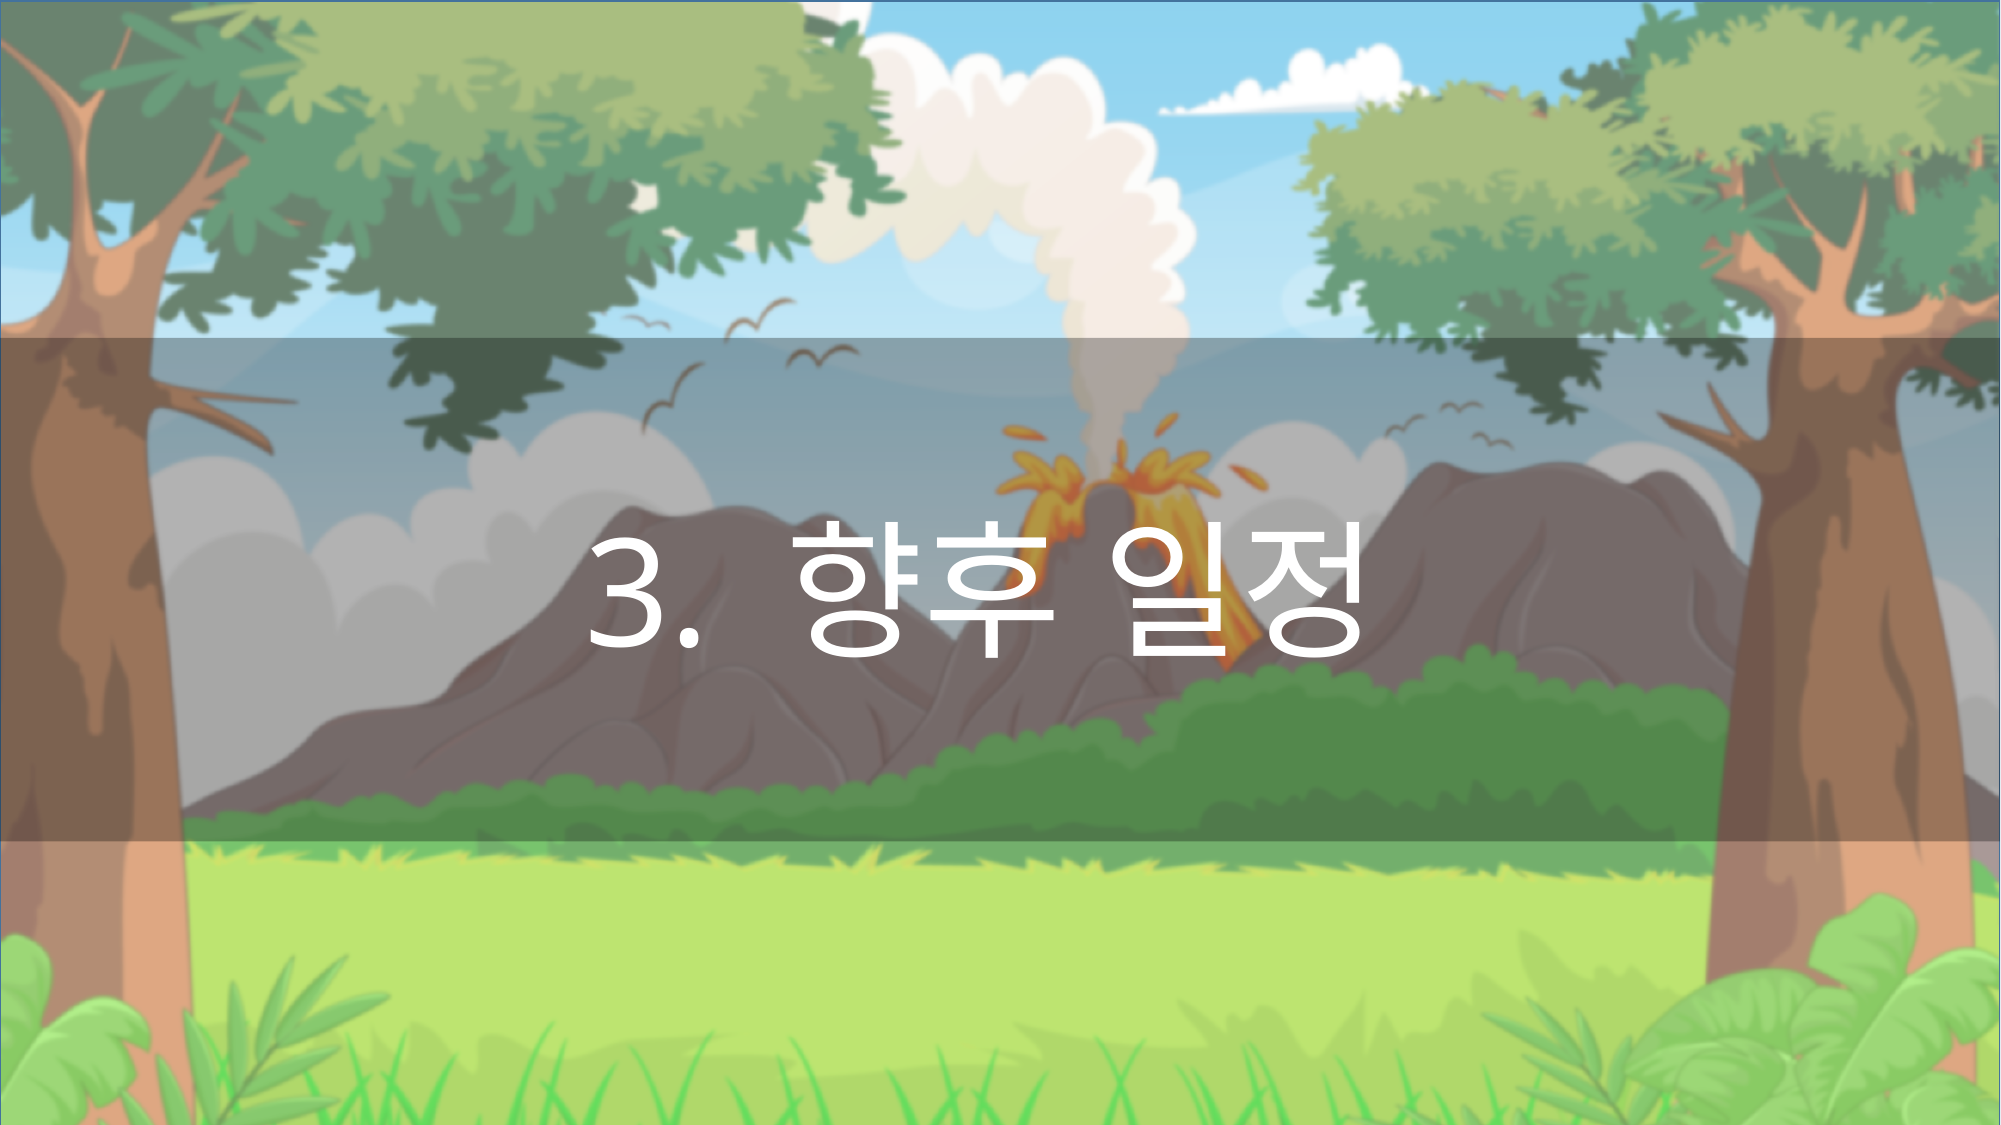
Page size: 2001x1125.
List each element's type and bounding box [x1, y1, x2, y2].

text_box [0, 0, 2000, 1125]
